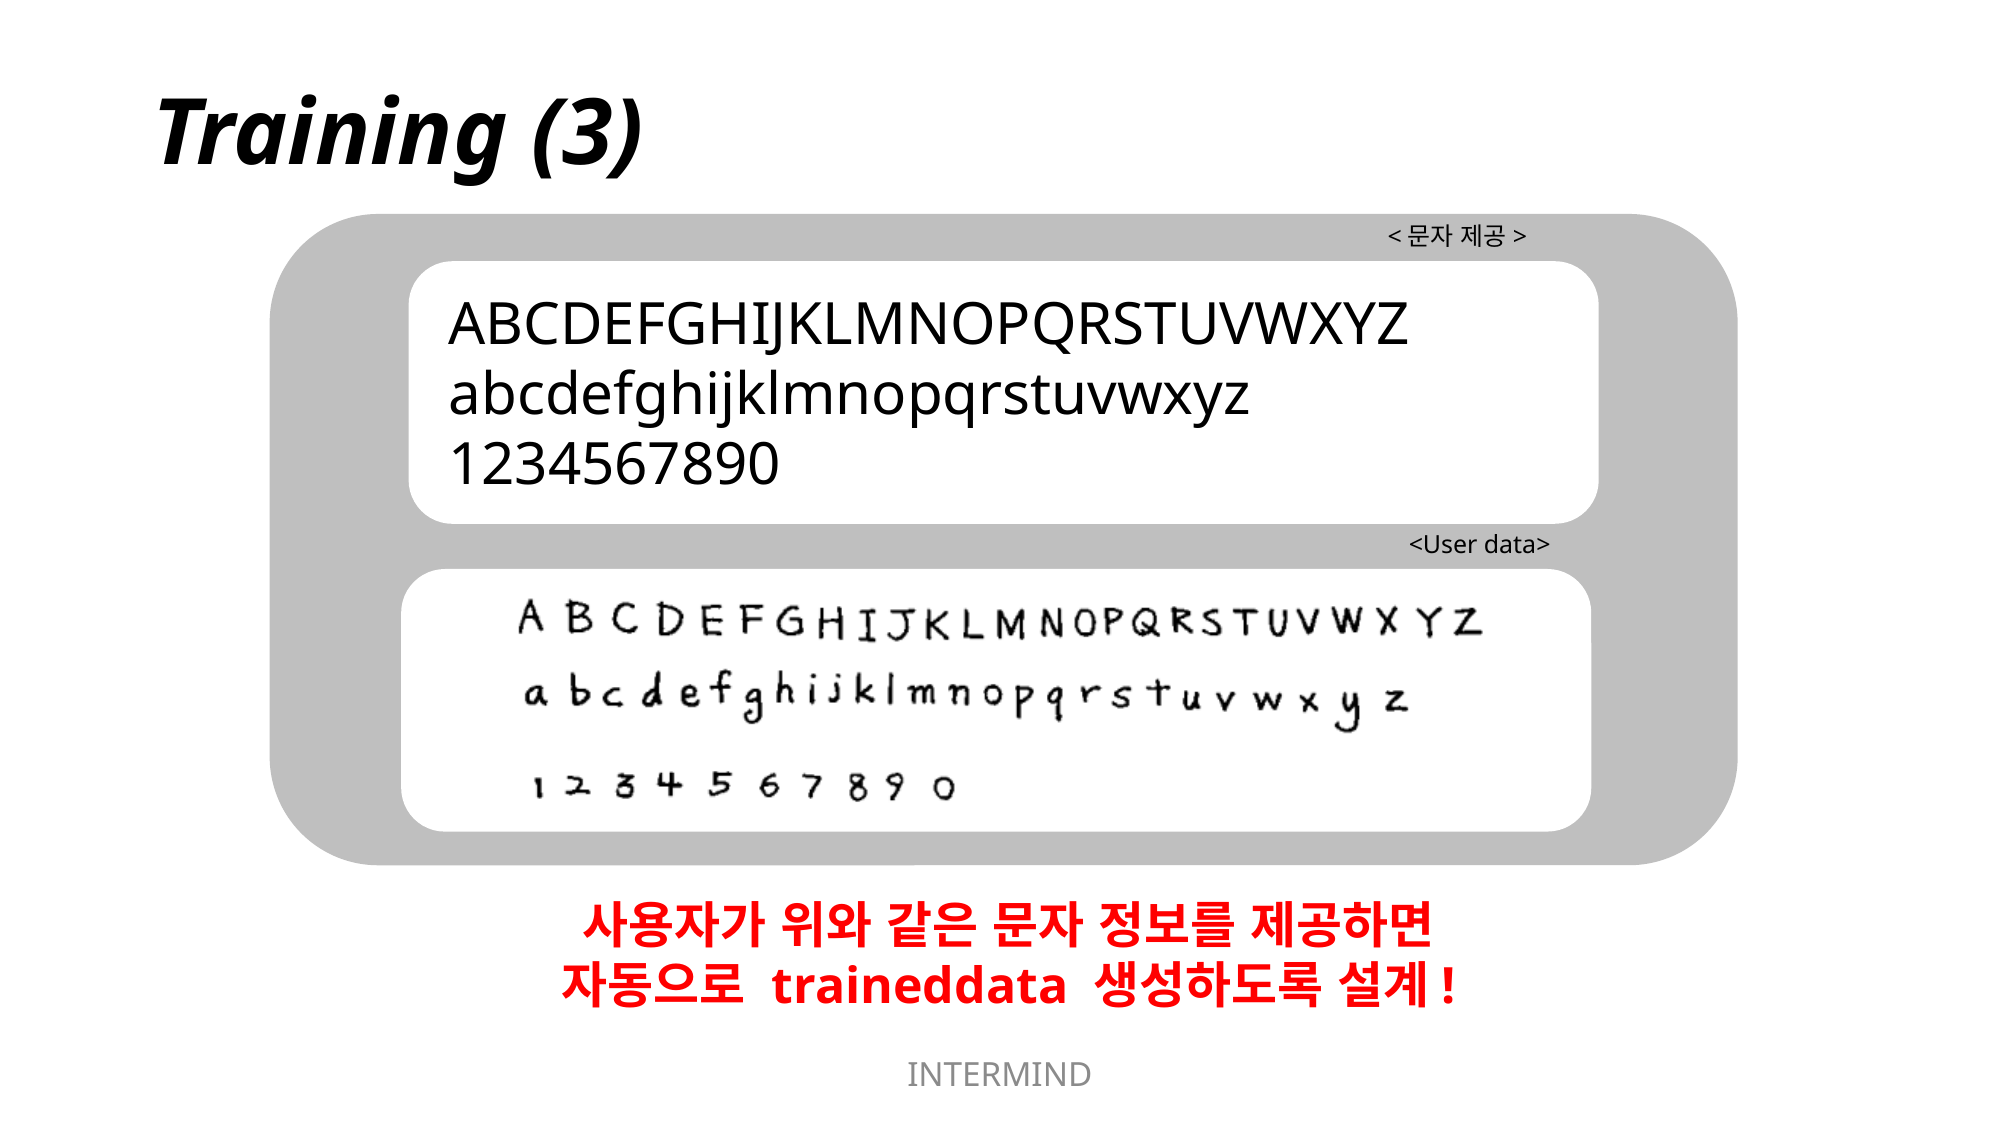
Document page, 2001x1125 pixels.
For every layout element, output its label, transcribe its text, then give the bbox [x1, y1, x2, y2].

picture [504, 573, 1489, 828]
text_box [400, 567, 1593, 833]
text_box [407, 260, 1600, 525]
text_box ABCDEFGHIJKLMNOPQRSTUVWXYZ abcdefghijklmnopqrstuvwxyz 1234567890 [433, 279, 1577, 504]
text_box 사용자가 위와 같은 문자 정보를 제공하면 자동으로 traineddata 생성하도록 설계! [519, 886, 1498, 1021]
footer INTERMIND [662, 1042, 1338, 1103]
text_box <문자 제공> [1372, 212, 1562, 258]
text_box [268, 244, 1739, 867]
text_box <User data> [1393, 521, 1583, 567]
title Training (3) [137, 26, 1863, 244]
